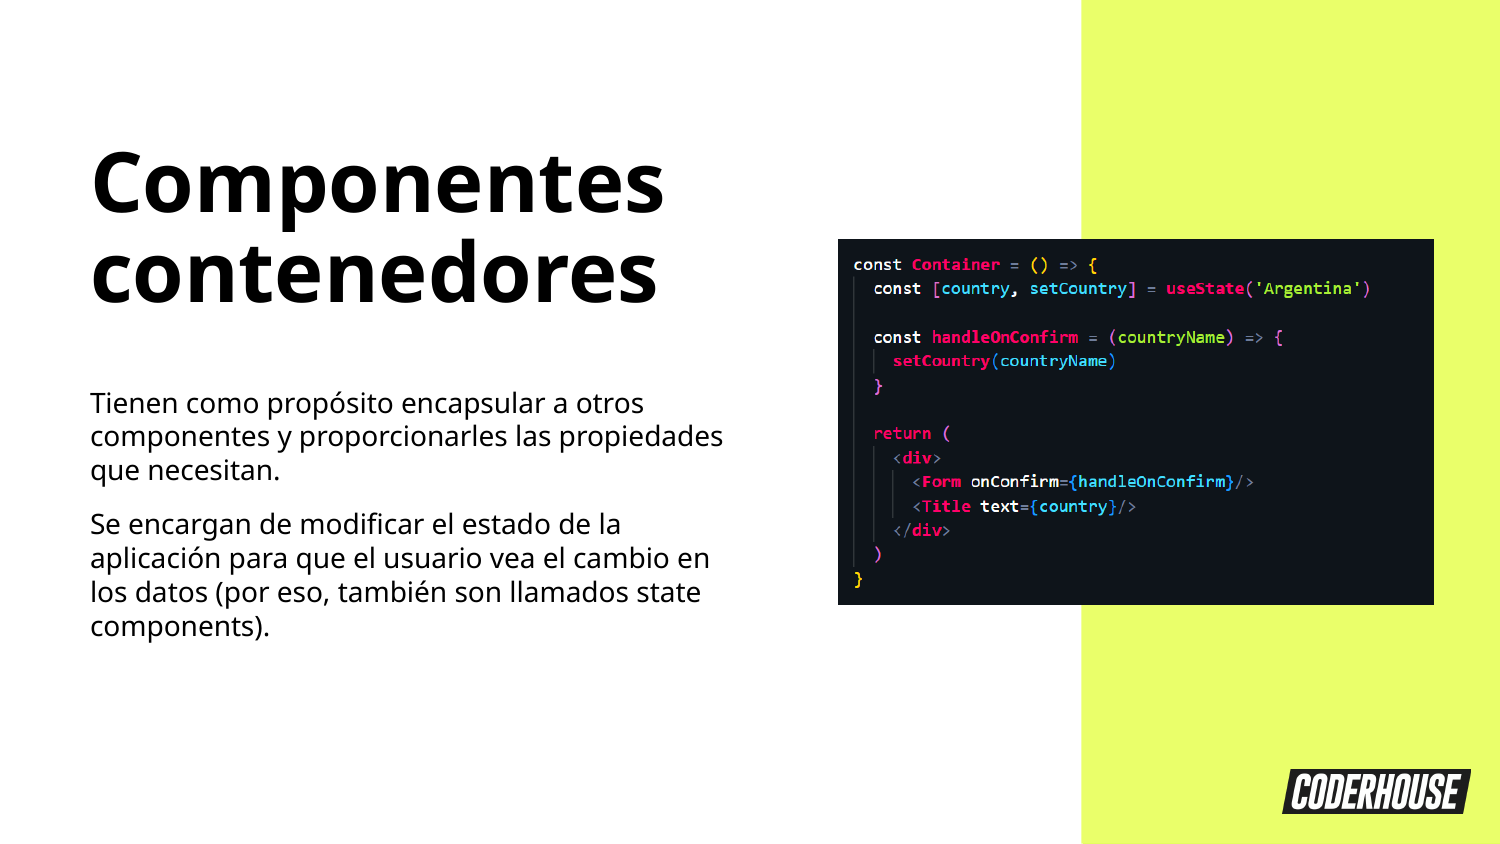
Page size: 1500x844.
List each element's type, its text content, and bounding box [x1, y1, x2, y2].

picture [1281, 769, 1471, 814]
picture [0, 0, 1434, 844]
text_box Tienen como propósito encapsular a otros componentes y proporcionarles las propiedades que necesitan. Se encargan de modificar el estado de la aplicación para que el usuario vea el cambio en los datos (por eso, también son llamados state components). [75, 369, 768, 712]
text_box Componentes contenedores [75, 125, 851, 426]
